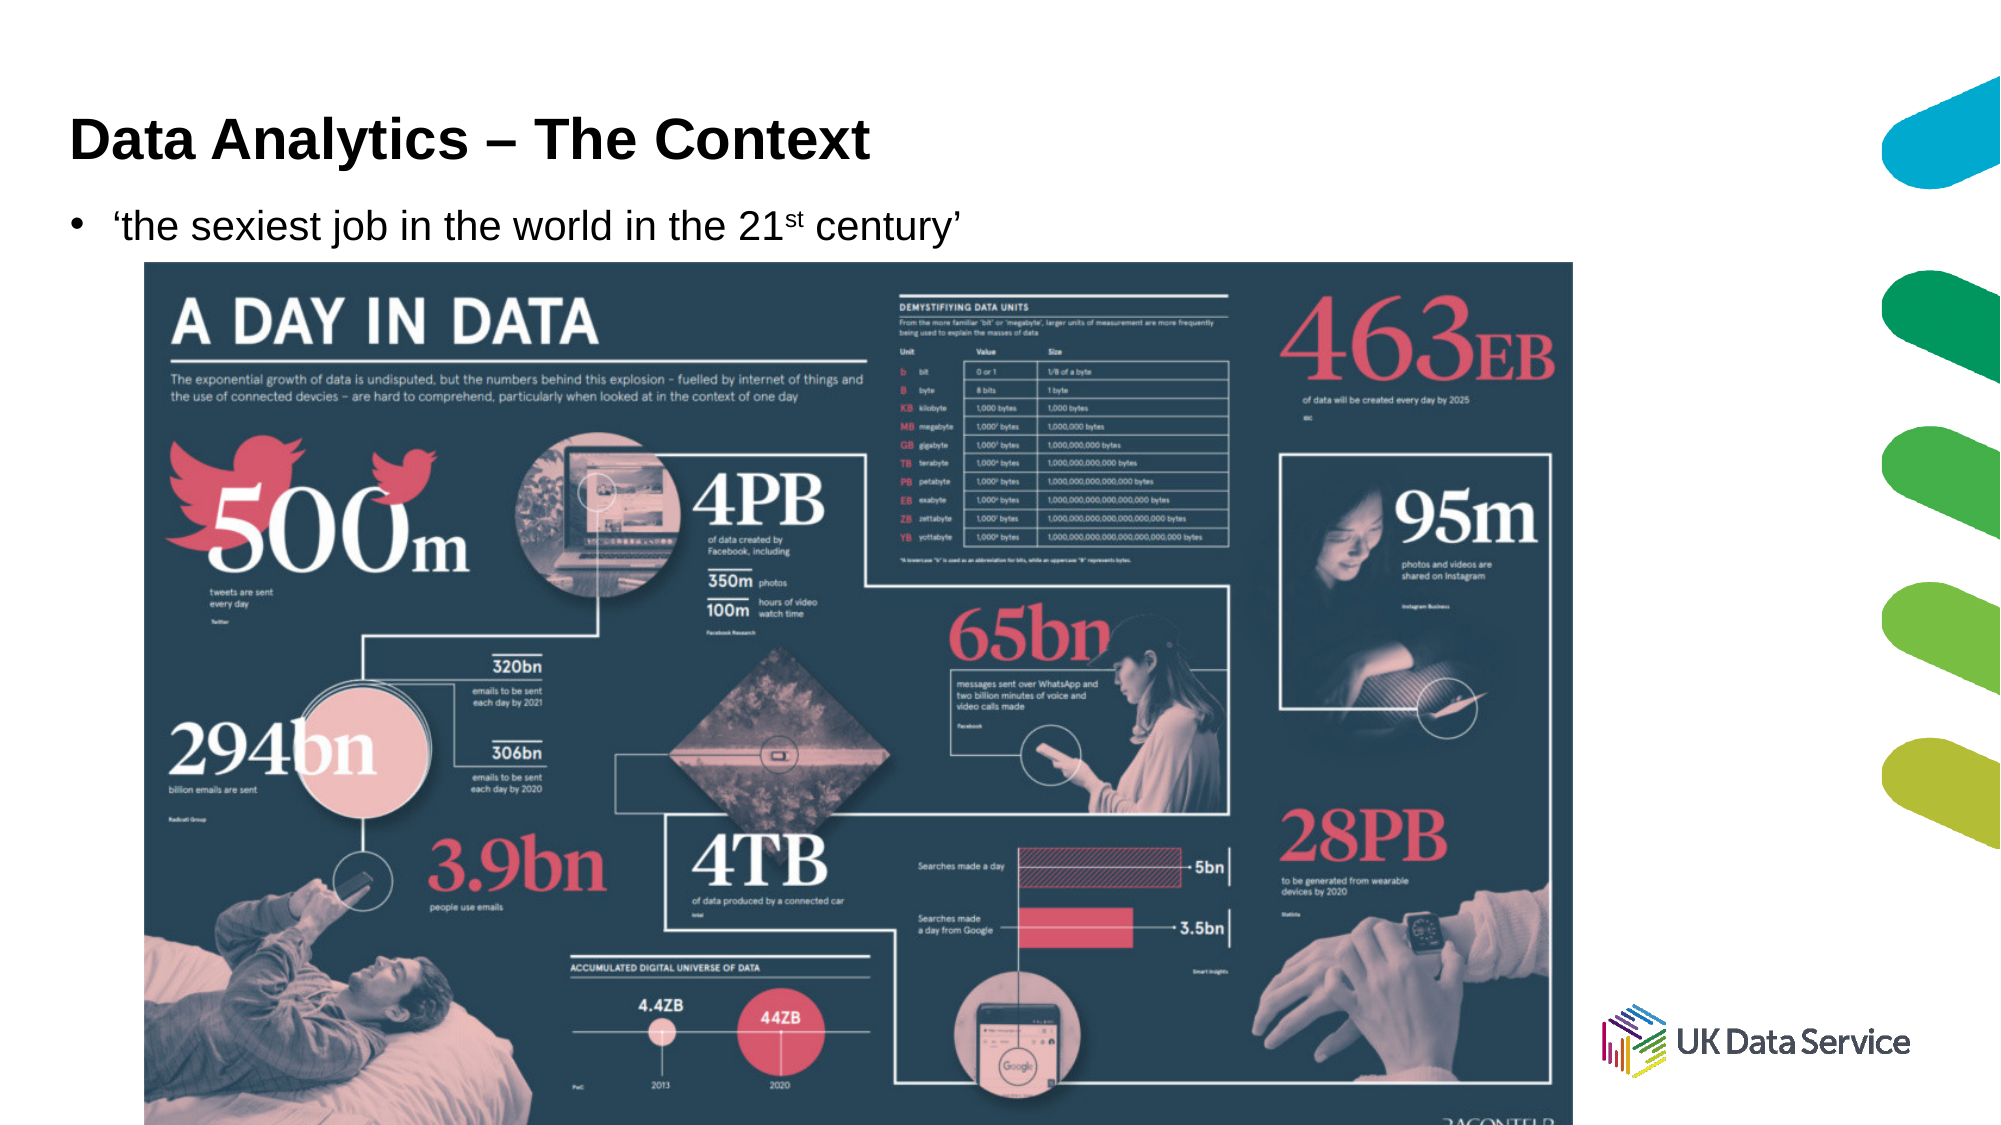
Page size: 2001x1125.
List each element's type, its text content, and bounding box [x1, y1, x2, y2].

list ‘the sexiest job in the world in the 21st century’ [55, 190, 1855, 1035]
picture [1881, 0, 2000, 849]
title Data Analytics – The Context [55, 42, 1855, 190]
picture [1602, 1004, 1910, 1078]
picture [144, 262, 1573, 1125]
